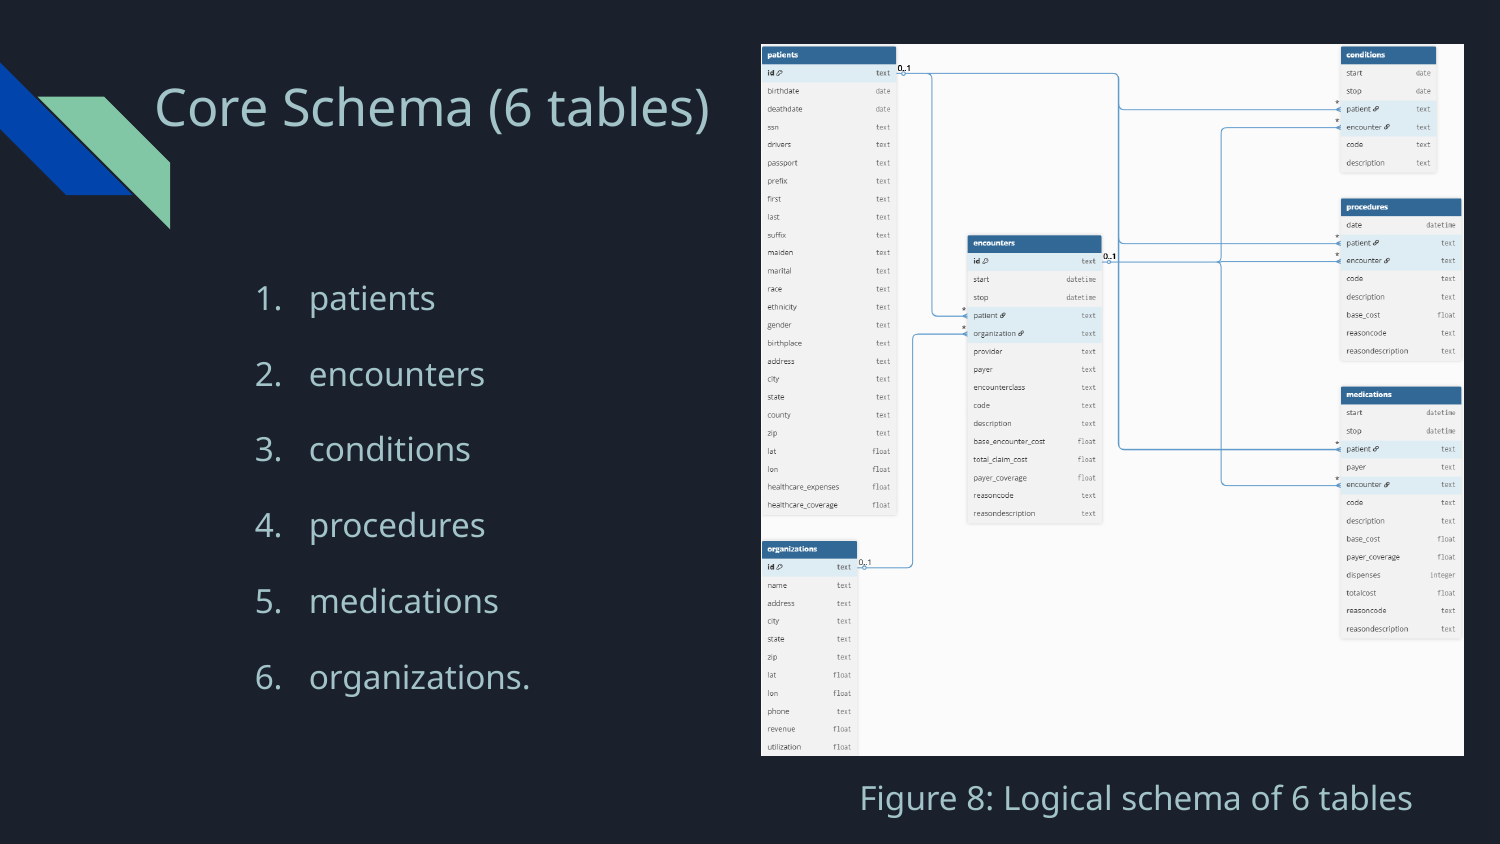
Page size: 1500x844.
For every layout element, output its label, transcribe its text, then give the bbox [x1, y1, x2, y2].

list patients encounters conditions procedures medications organizations. [218, 226, 619, 686]
list Figure 8: Logical schema of 6 tables [844, 755, 1500, 842]
picture [761, 44, 1464, 757]
title Core Schema (6 tables) [139, 58, 756, 179]
